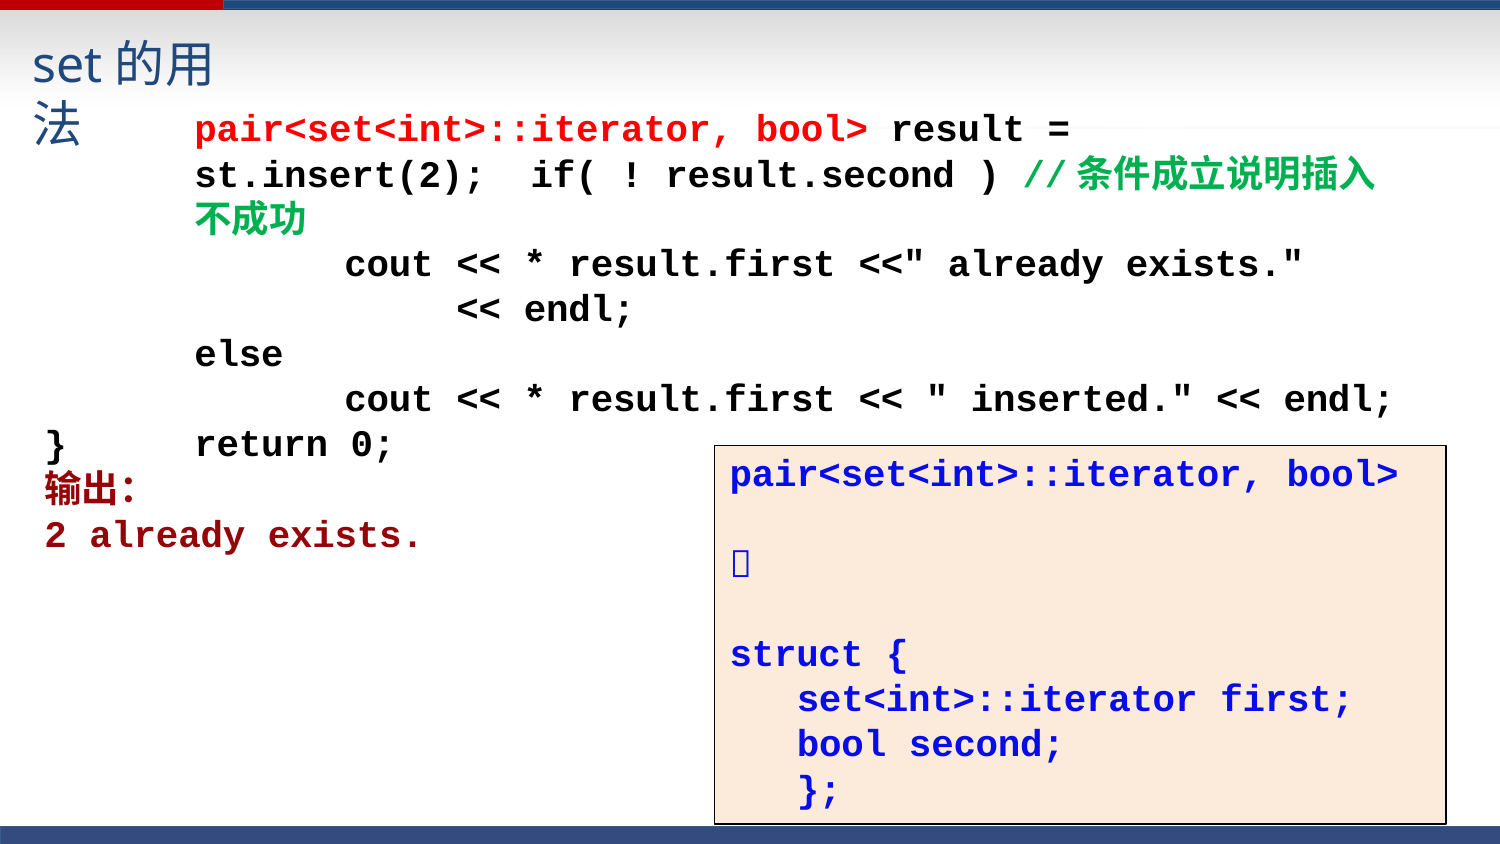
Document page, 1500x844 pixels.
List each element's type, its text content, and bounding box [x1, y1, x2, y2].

title set的用法 [30, 30, 252, 174]
text_box pair<set<int>::iterator, bool> result = st.insert(2); if( ! result.second ) //条件成立说明插入不成功 cout << * result.first <<" already exists." << endl; else cout << * result.first << " inserted." << endl; return 0; [192, 102, 1407, 465]
text_box 输出： 2 already exists. [42, 463, 428, 555]
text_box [713, 444, 1447, 826]
text_box } [42, 417, 70, 463]
picture [0, 10, 1500, 129]
